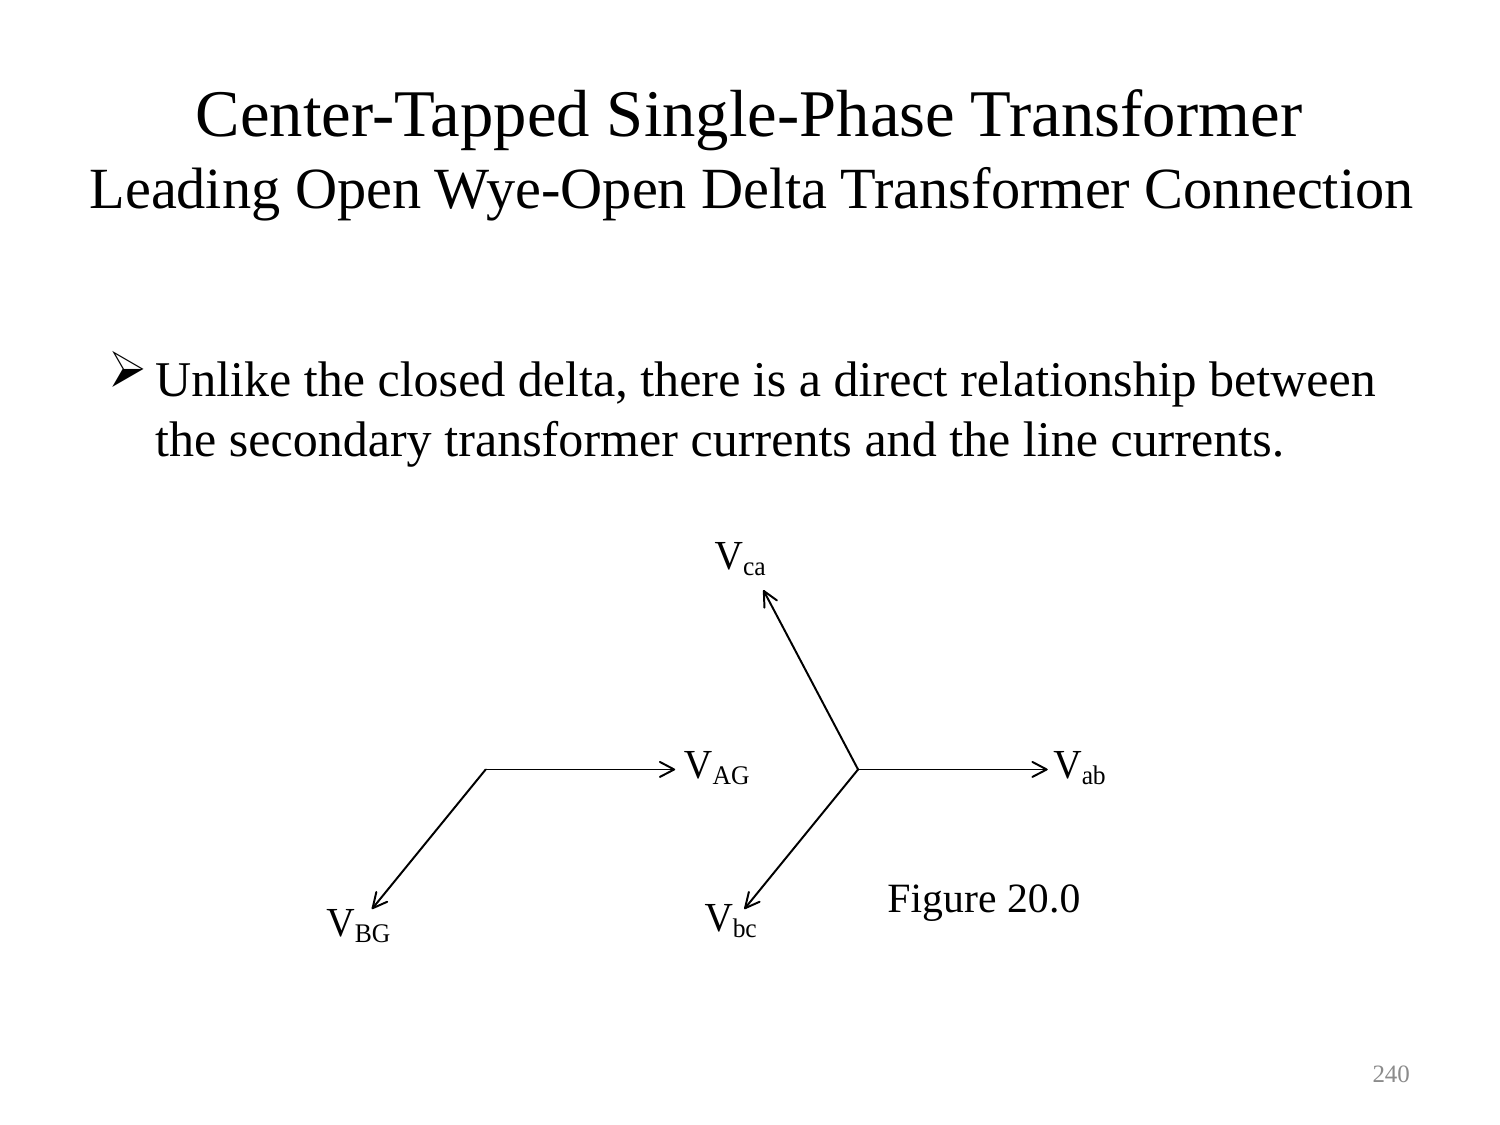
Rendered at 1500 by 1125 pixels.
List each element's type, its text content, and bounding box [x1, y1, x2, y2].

text_box Unlike the closed delta, there is a direct relationship between the secondary transformer currents and the line currents. [93, 338, 1407, 474]
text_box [324, 524, 1226, 953]
slide_number 240 [1074, 1042, 1425, 1103]
text_box Center-Tapped Single-Phase Transformer Leading Open Wye-Open Delta Transformer Connection [0, 62, 1500, 228]
